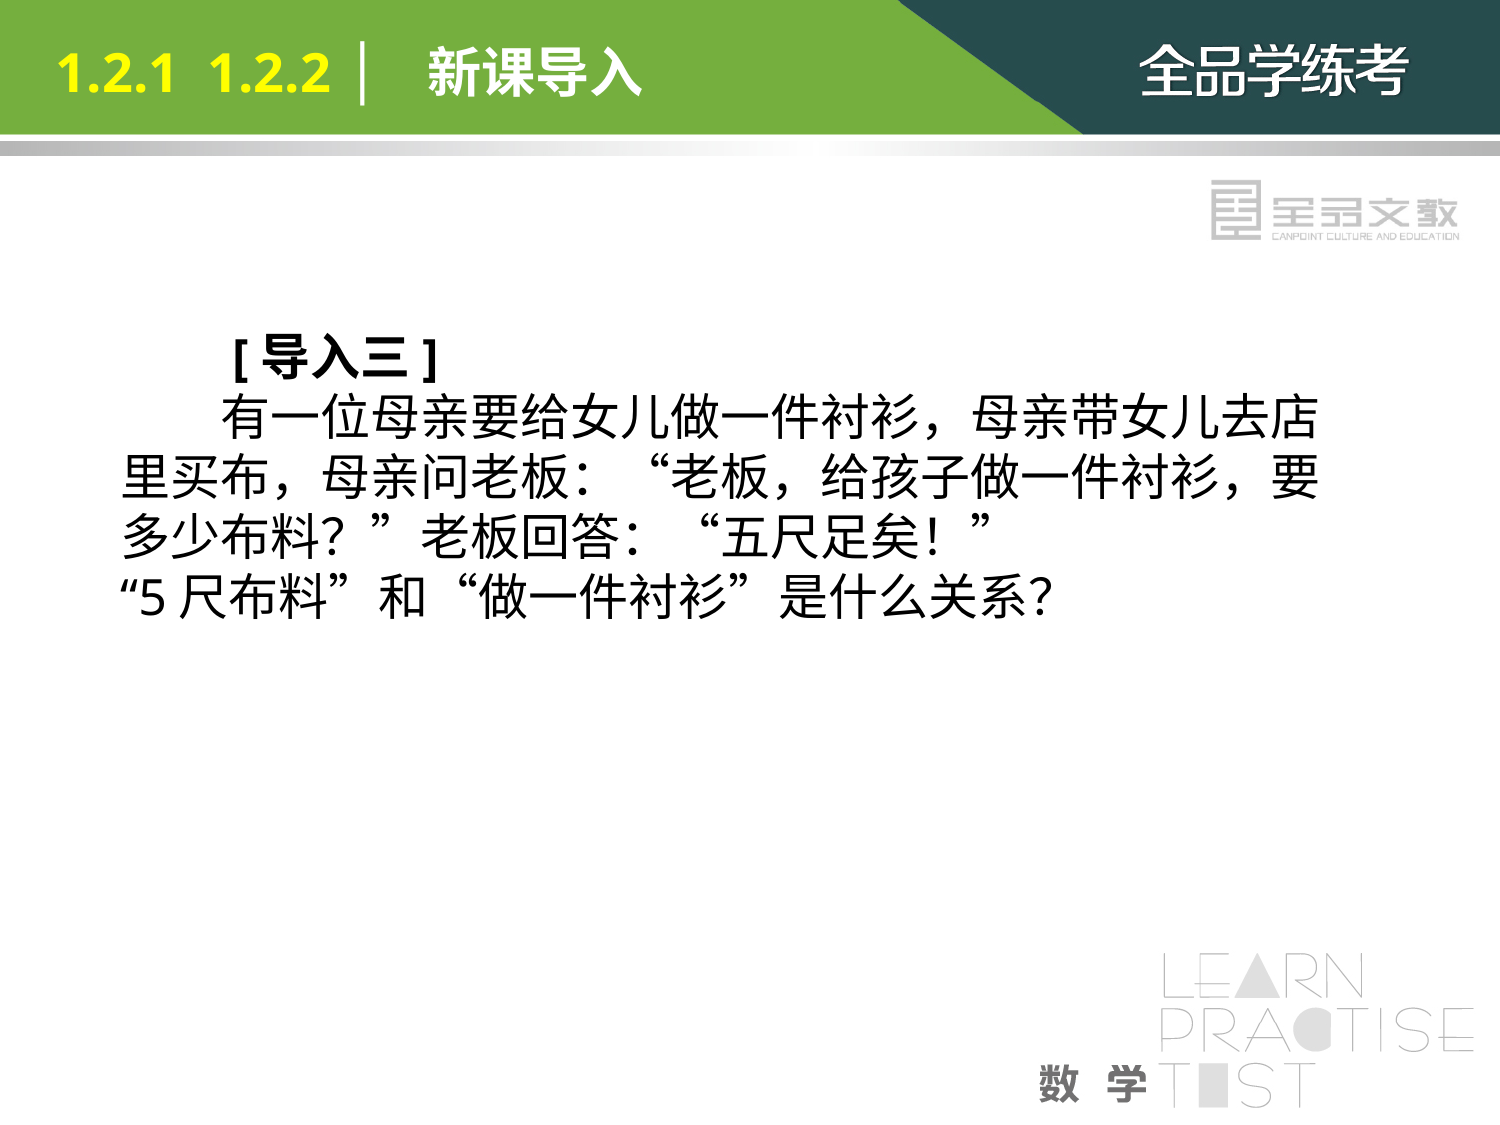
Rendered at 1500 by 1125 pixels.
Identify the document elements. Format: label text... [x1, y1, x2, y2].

text_box 1.2.1 1.2.2 │ 新课导入 [41, 30, 1034, 111]
picture [0, 0, 1500, 1125]
text_box [导入三] 有一位母亲要给女儿做一件衬衫，母亲带女儿去店里买布，母亲问老板：“老板，给孩子做一件衬衫，要多少布料？”老板回答：“五尺足矣！” “5尺布料”和“做一件衬衫”是什么关系？ [105, 304, 1360, 1102]
